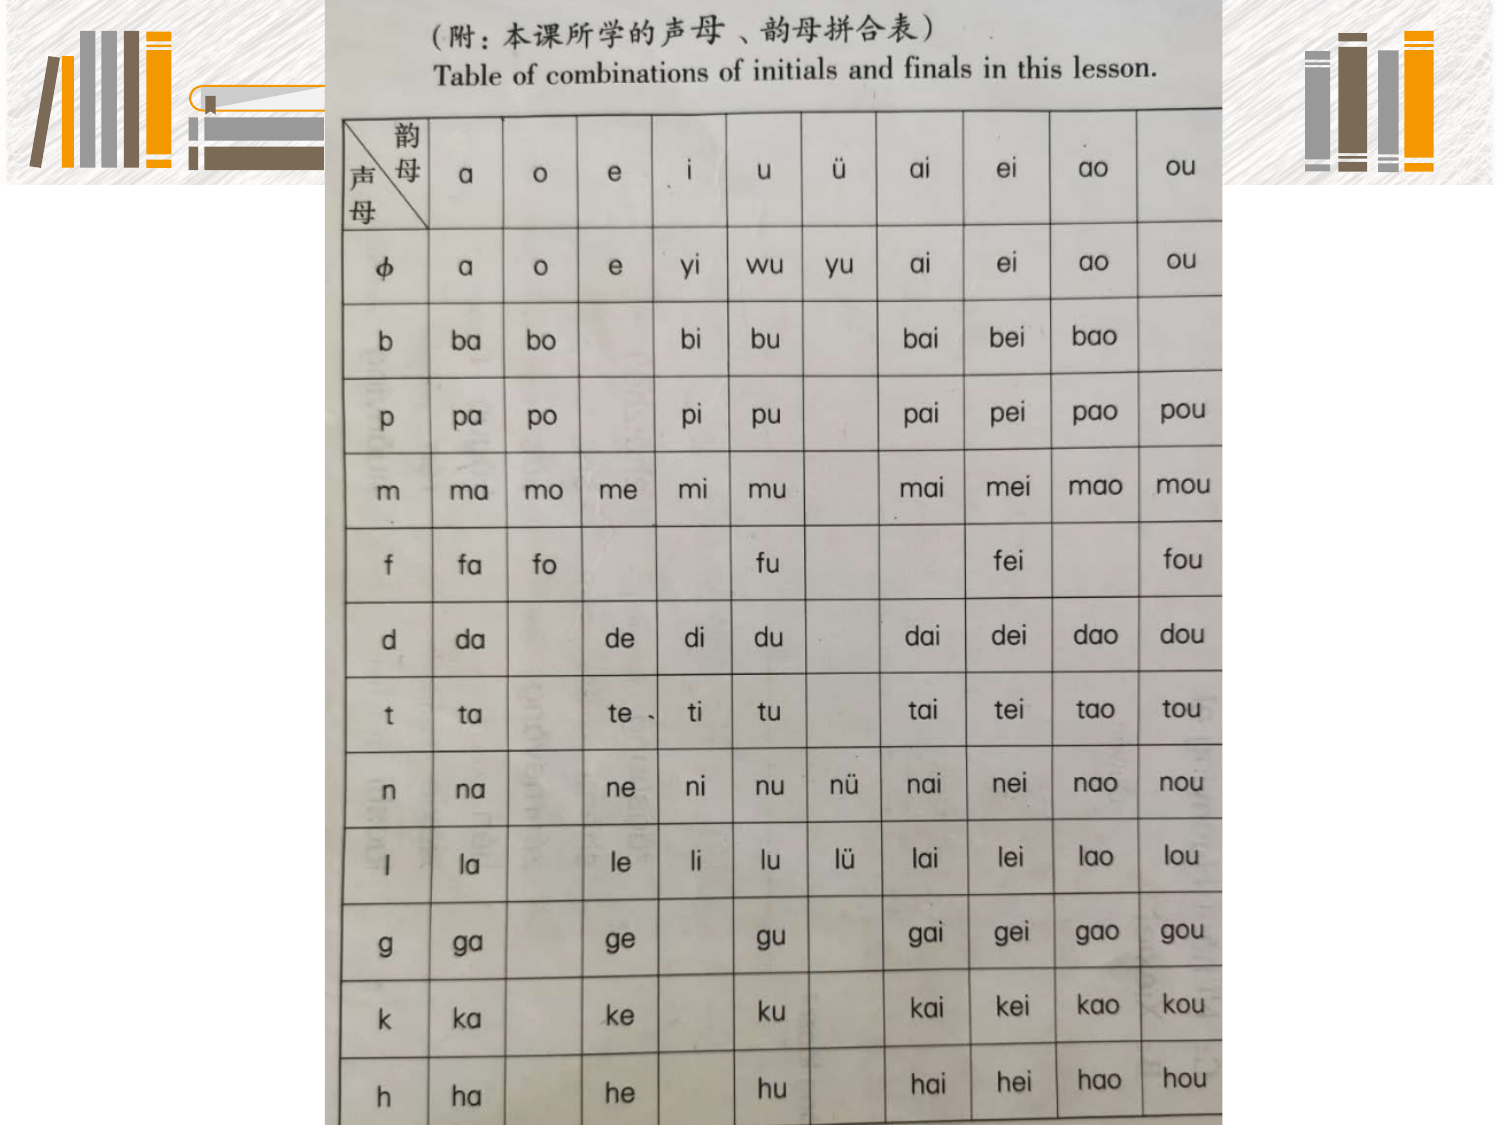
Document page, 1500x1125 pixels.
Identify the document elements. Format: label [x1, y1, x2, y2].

list [204, 119, 1343, 1018]
picture [0, 0, 1500, 185]
text_box [1304, 30, 1434, 173]
picture [324, 1018, 1223, 1125]
text_box [29, 30, 346, 171]
